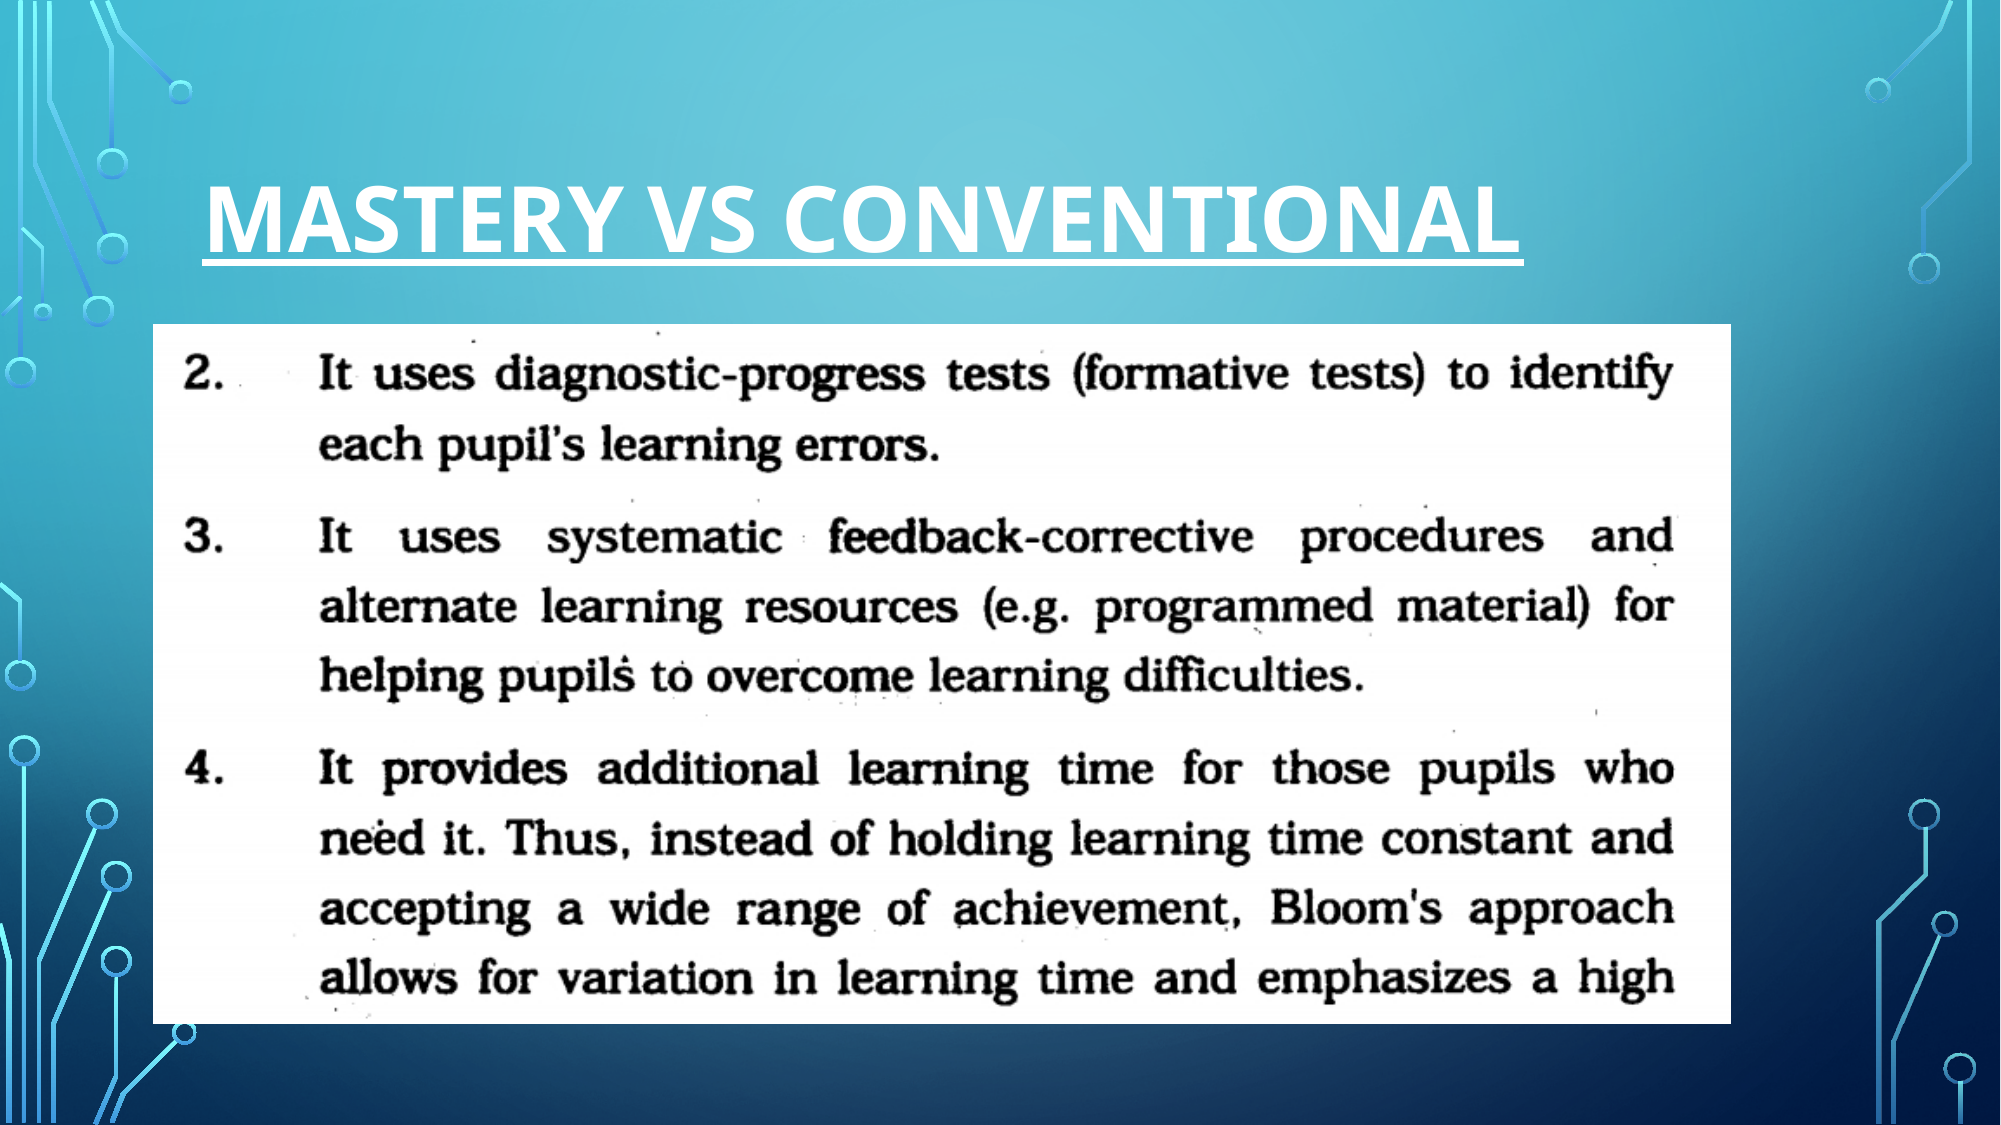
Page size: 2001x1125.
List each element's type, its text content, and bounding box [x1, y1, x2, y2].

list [152, 324, 1732, 1024]
title MASTERY VS CONVENTIONAL [187, 101, 1813, 344]
